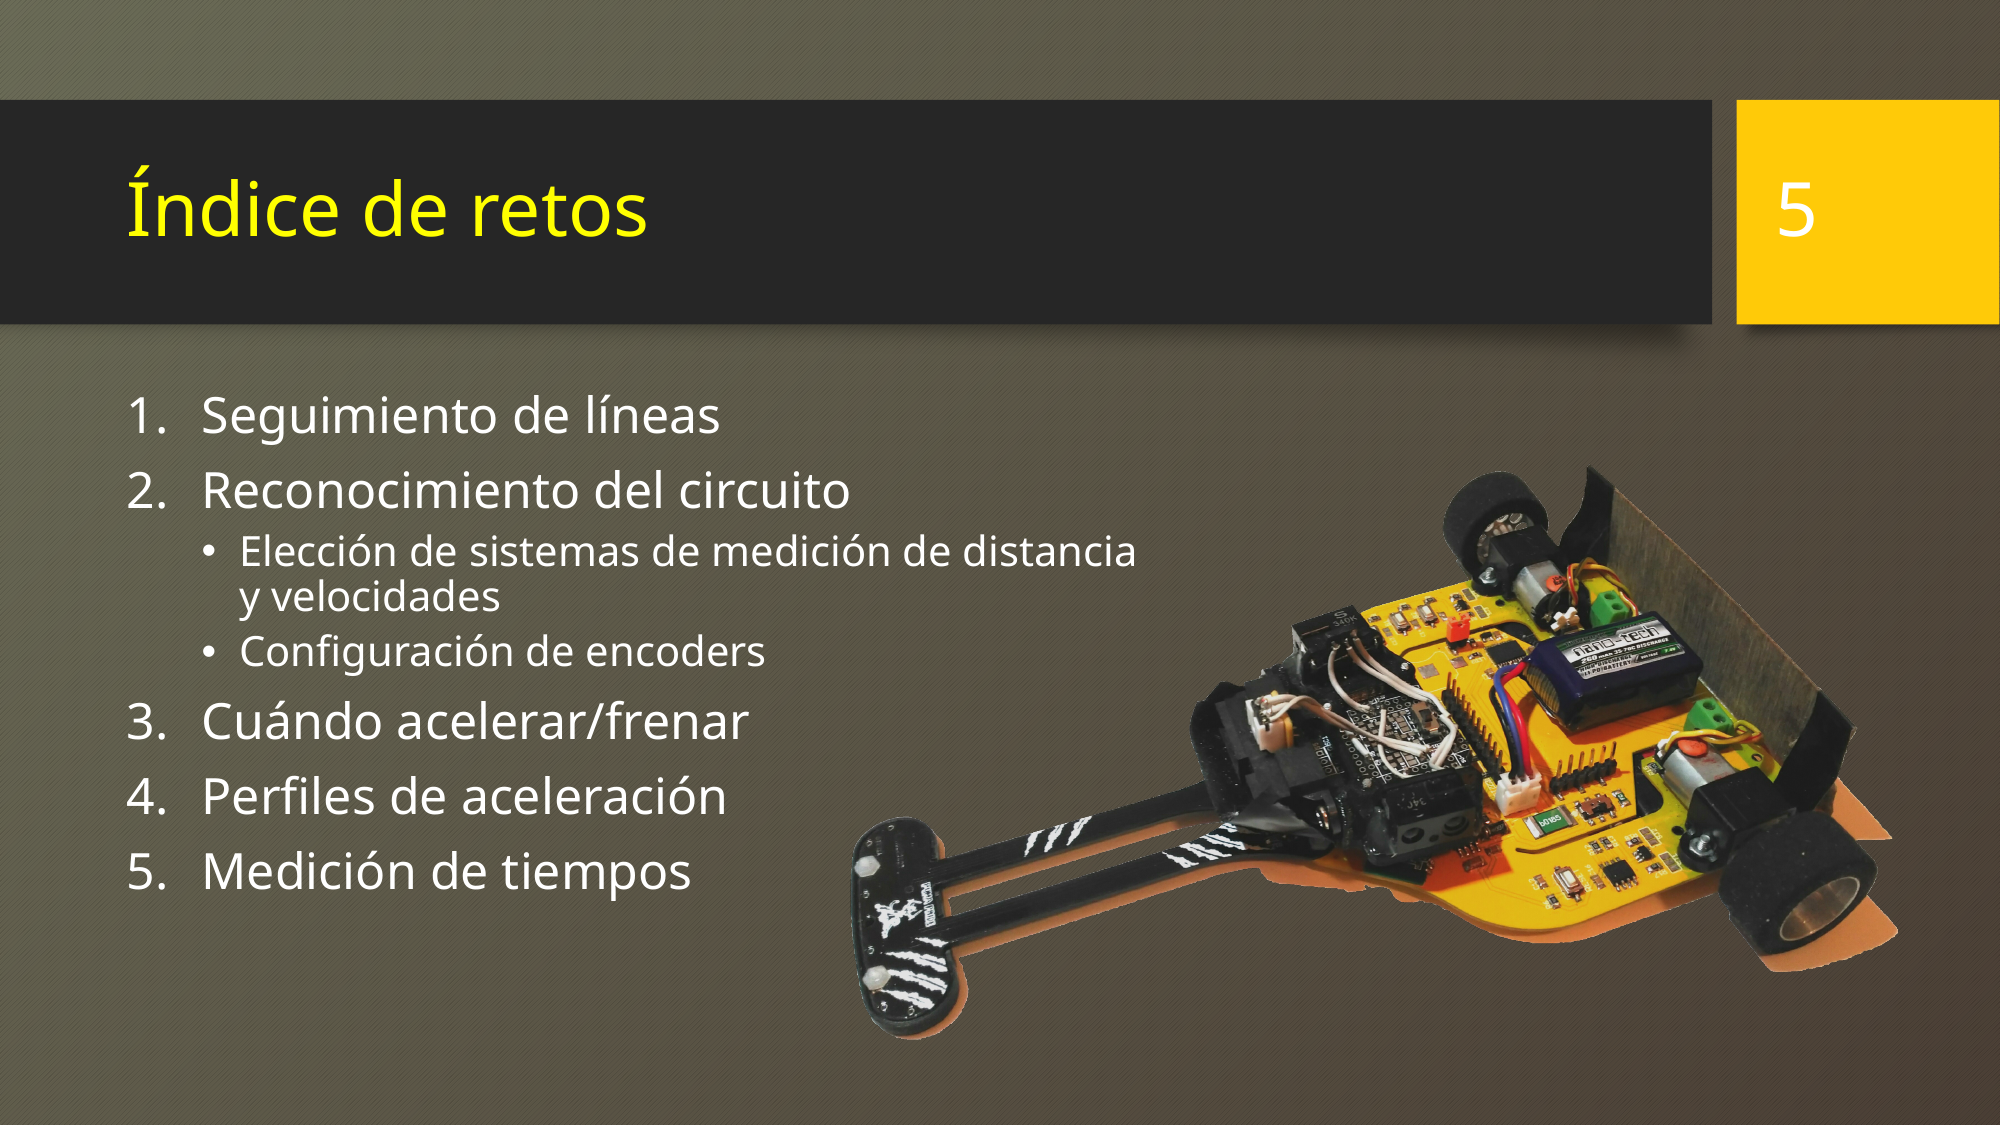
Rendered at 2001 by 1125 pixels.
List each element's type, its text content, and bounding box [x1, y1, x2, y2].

title Índice de retos [111, 123, 1689, 301]
slide_number 5 [1760, 123, 1950, 303]
picture [0, 322, 2000, 1125]
list Seguimiento de líneas Reconocimiento del circuito Elección de sistemas de medición de distancia y velocidades Configuración de encoders Cuándo acelerar/frenar Perfiles de aceleración Medición de tiempos [111, 383, 812, 974]
